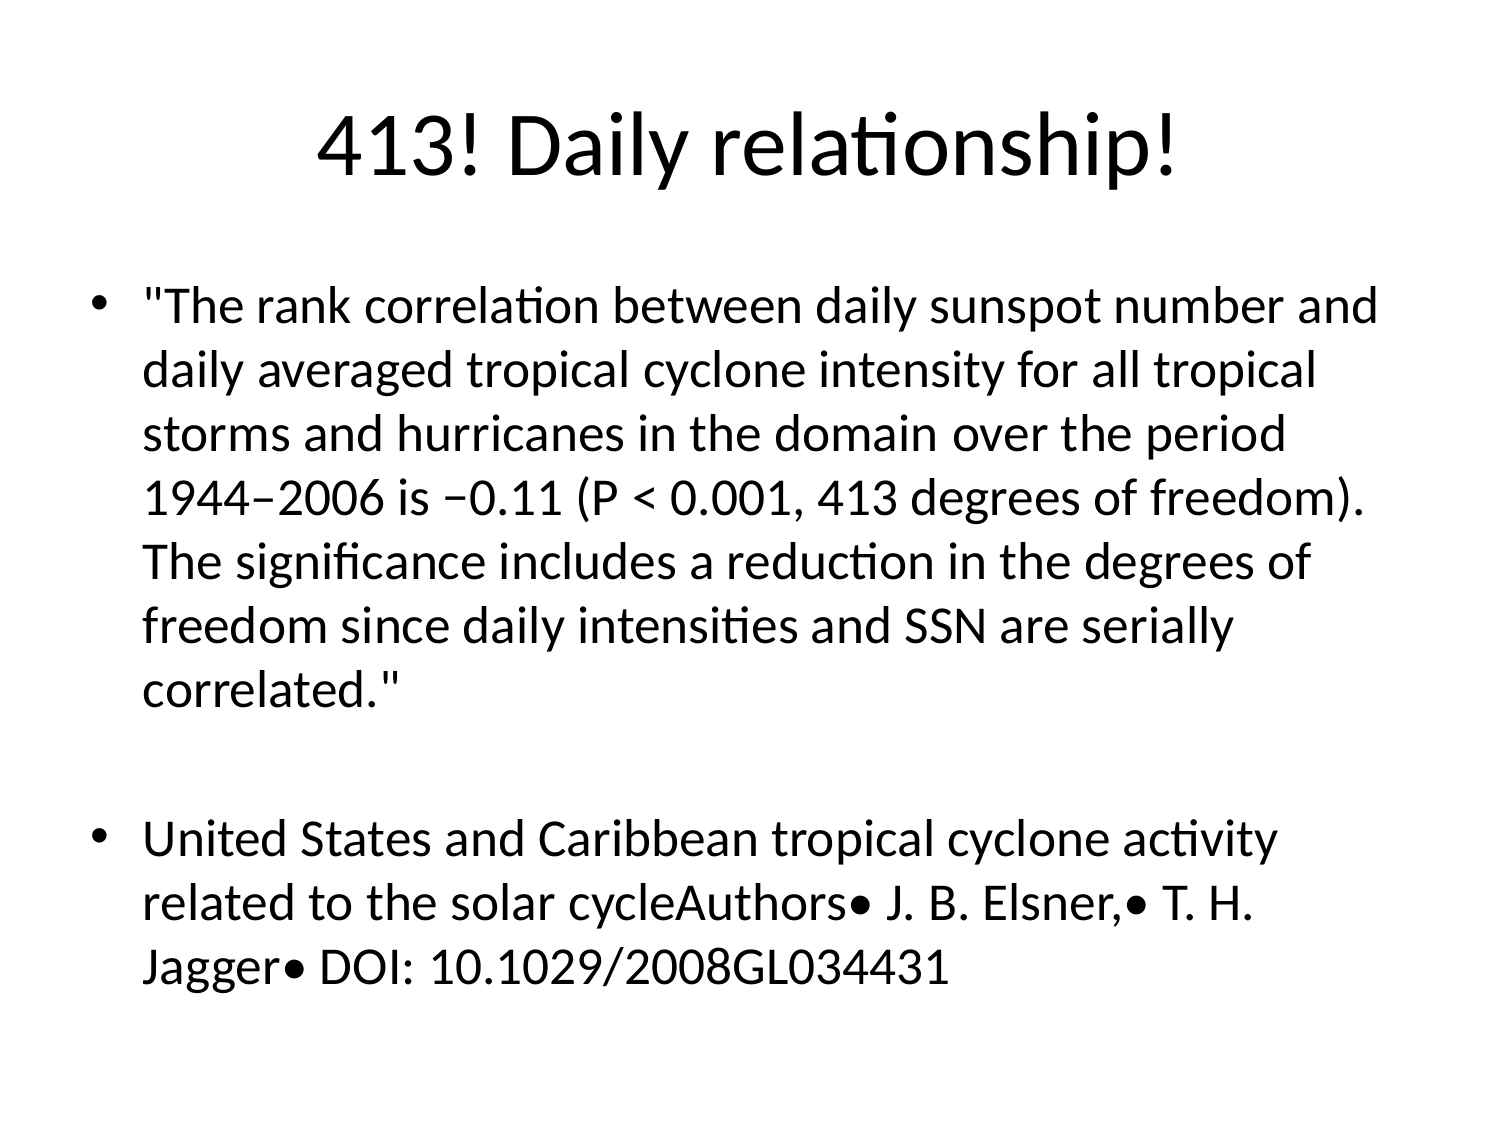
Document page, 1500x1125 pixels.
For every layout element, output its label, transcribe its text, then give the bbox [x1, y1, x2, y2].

list "The rank correlation between daily sunspot number and daily averaged tropical cyclone intensity for all tropical storms and hurricanes in the domain over the period 1944–2006 is −0.11 (P < 0.001, 413 degrees of freedom). The significance includes a reduction in the degrees of freedom since daily intensities and SSN are serially correlated." United States and Caribbean tropical cyclone activity related to the solar cycleAuthors• J. B. Elsner,• T. H. Jagger• DOI: 10.1029/2008GL034431 [75, 262, 1425, 1005]
title 413! Daily relationship! [75, 45, 1425, 233]
